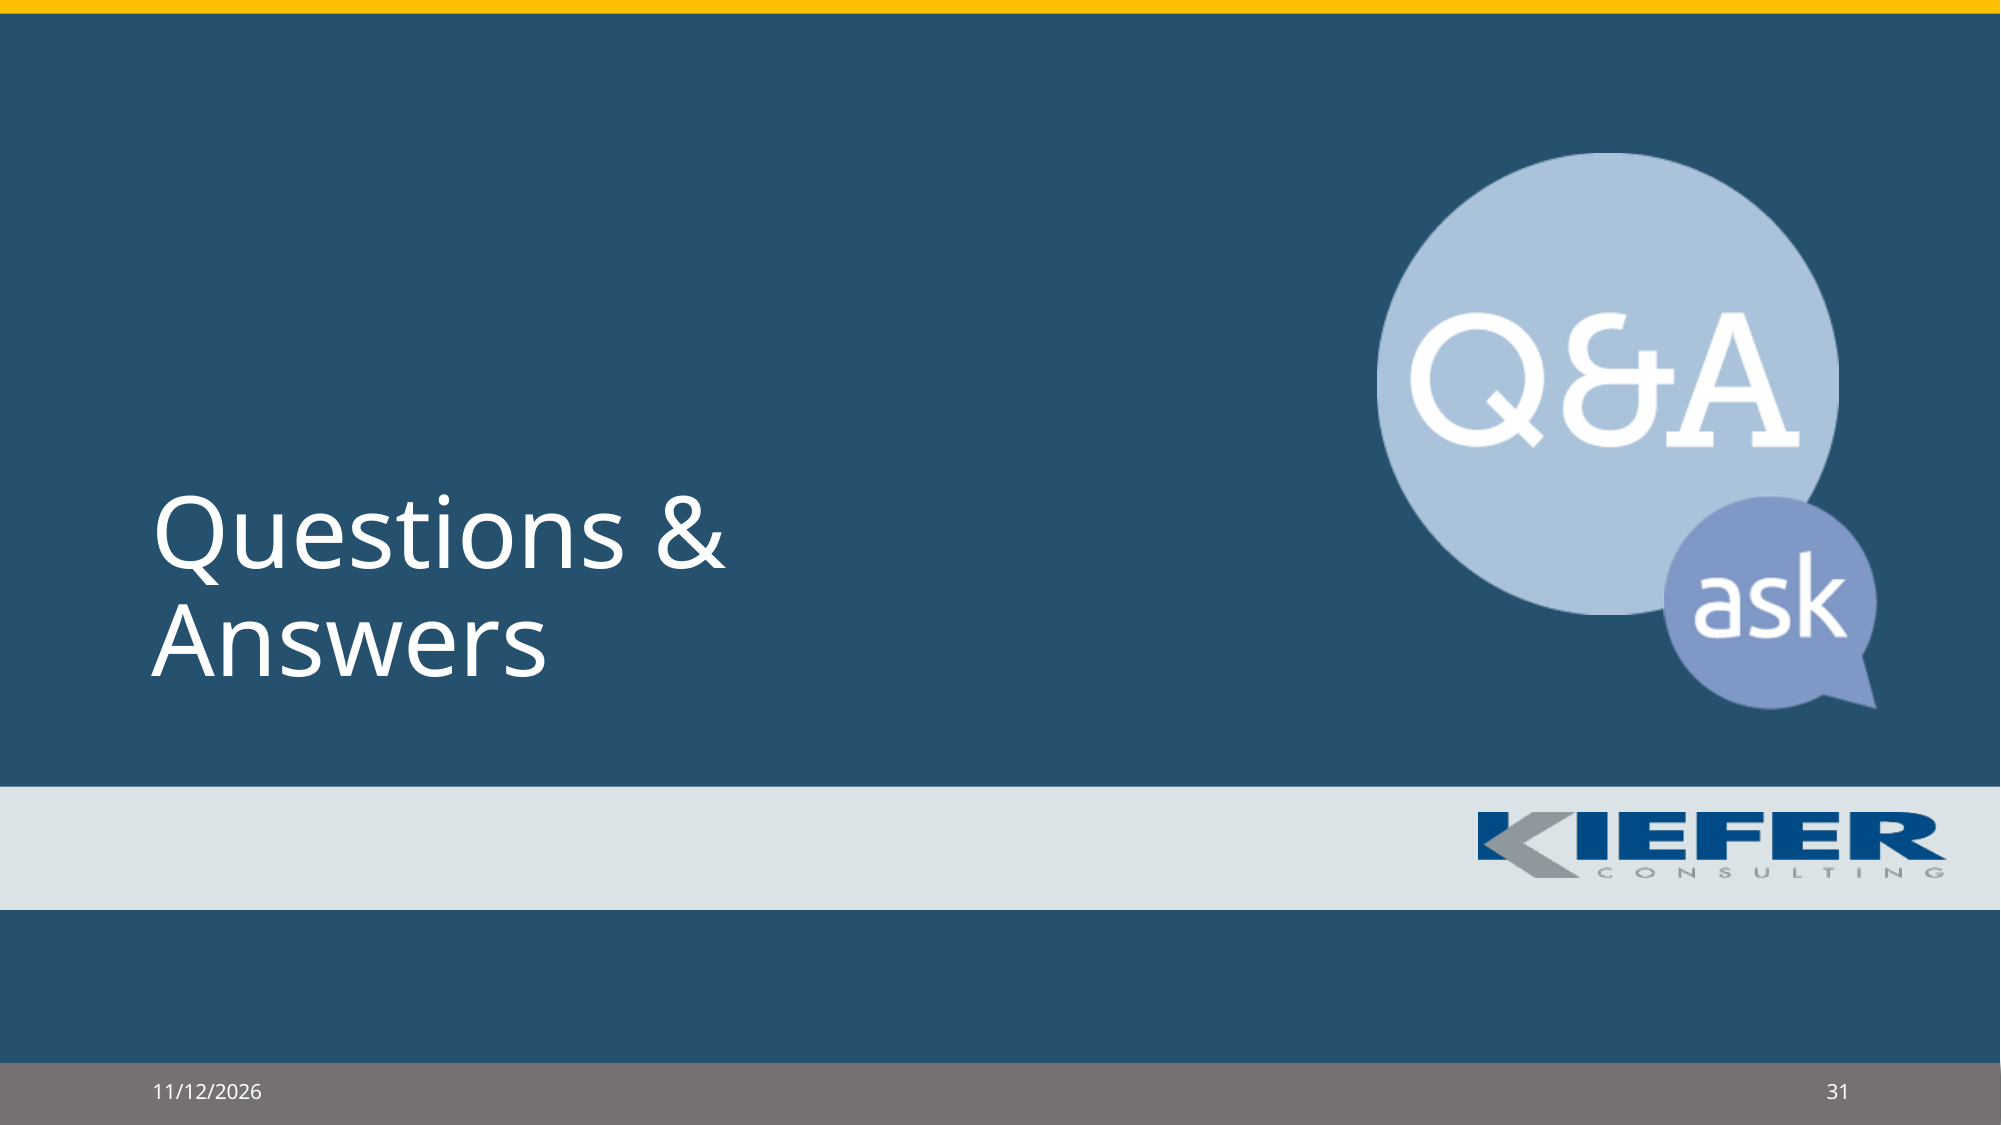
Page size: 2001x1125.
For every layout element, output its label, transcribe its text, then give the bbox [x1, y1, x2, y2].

picture [1478, 812, 1947, 878]
text_box [0, 13, 2000, 786]
picture [1377, 153, 1896, 727]
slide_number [137, 1063, 588, 1123]
text_box [0, 911, 2000, 1064]
slide_number 31 [1772, 1063, 1905, 1123]
title Questions & Answers [136, 237, 925, 706]
text_box [0, 786, 2000, 911]
